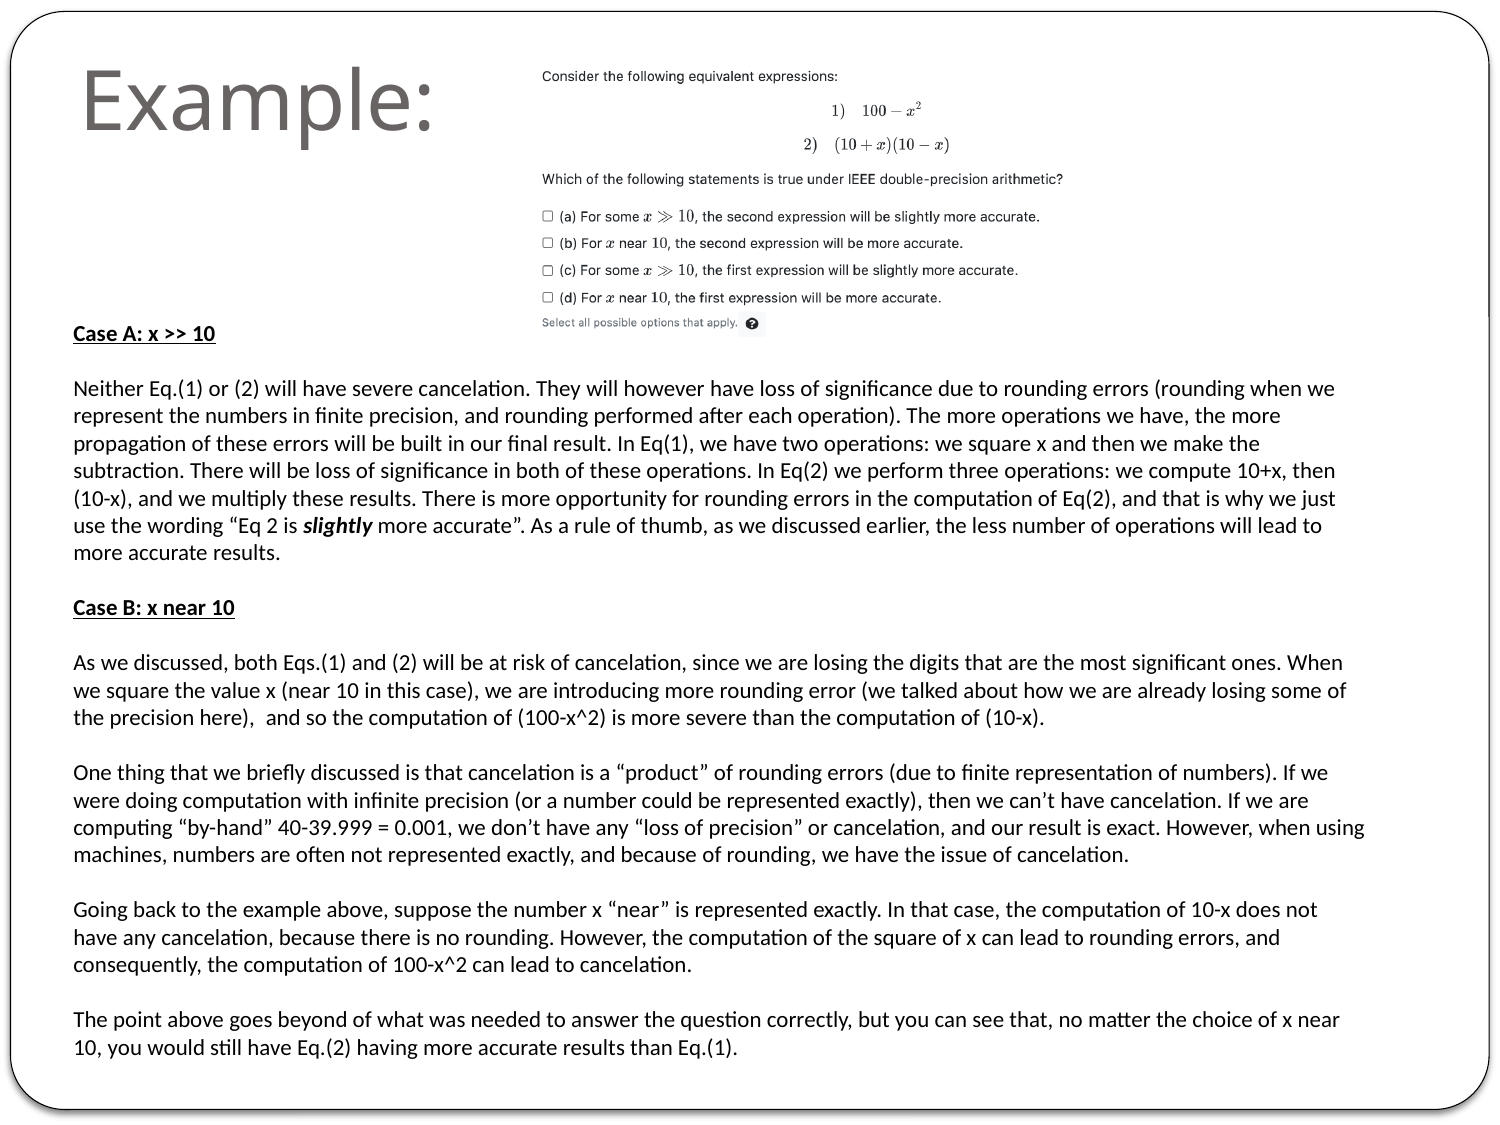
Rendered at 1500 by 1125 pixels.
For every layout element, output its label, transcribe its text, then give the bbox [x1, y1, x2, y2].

text_box Case A: x >> 10 Neither Eq.(1) or (2) will have severe cancelation. They will however have loss of significance due to rounding errors (rounding when we represent the numbers in finite precision, and rounding performed after each operation). The more operations we have, the more propagation of these errors will be built in our final result. In Eq(1), we have two operations: we square x and then we make the subtraction. There will be loss of significance in both of these operations. In Eq(2) we perform three operations: we compute 10+x, then (10-x), and we multiply these results. There is more opportunity for rounding errors in the computation of Eq(2), and that is why we just use the wording “Eq 2 is slightly more accurate”. As a rule of thumb, as we discussed earlier, the less number of operations will lead to more accurate results. Case B: x near 10 As we discussed, both Eqs.(1) and (2) will be at risk of cancelation, since we are losing the digits that are the most significant ones. When we square the value x (near 10 in this case), we are introducing more rounding error (we talked about how we are already losing some of the precision here), and so the computation of (100-x^2) is more severe than the computation of (10-x). One thing that we briefly discussed is that cancelation is a “product” of rounding errors (due to finite representation of numbers). If we were doing computation with infinite precision (or a number could be represented exactly), then we can’t have cancelation. If we are computing “by-hand” 40-39.999 = 0.001, we don’t have any “loss of precision” or cancelation, and our result is exact. However, when using machines, numbers are often not represented exactly, and because of rounding, we have the issue of cancelation. Going back to the example above, suppose the number x “near” is represented exactly. In that case, the computation of 10-x does not have any cancelation, because there is no rounding. However, the computation of the square of x can lead to rounding errors, and consequently, the computation of 100-x^2 can lead to cancelation. The point above goes beyond of what was needed to answer the question correctly, but you can see that, no matter the choice of x near 10, you would still have Eq.(2) having more accurate results than Eq.(1). [58, 310, 1383, 1068]
picture [524, 52, 1214, 341]
text_box Example: [64, 0, 1340, 163]
